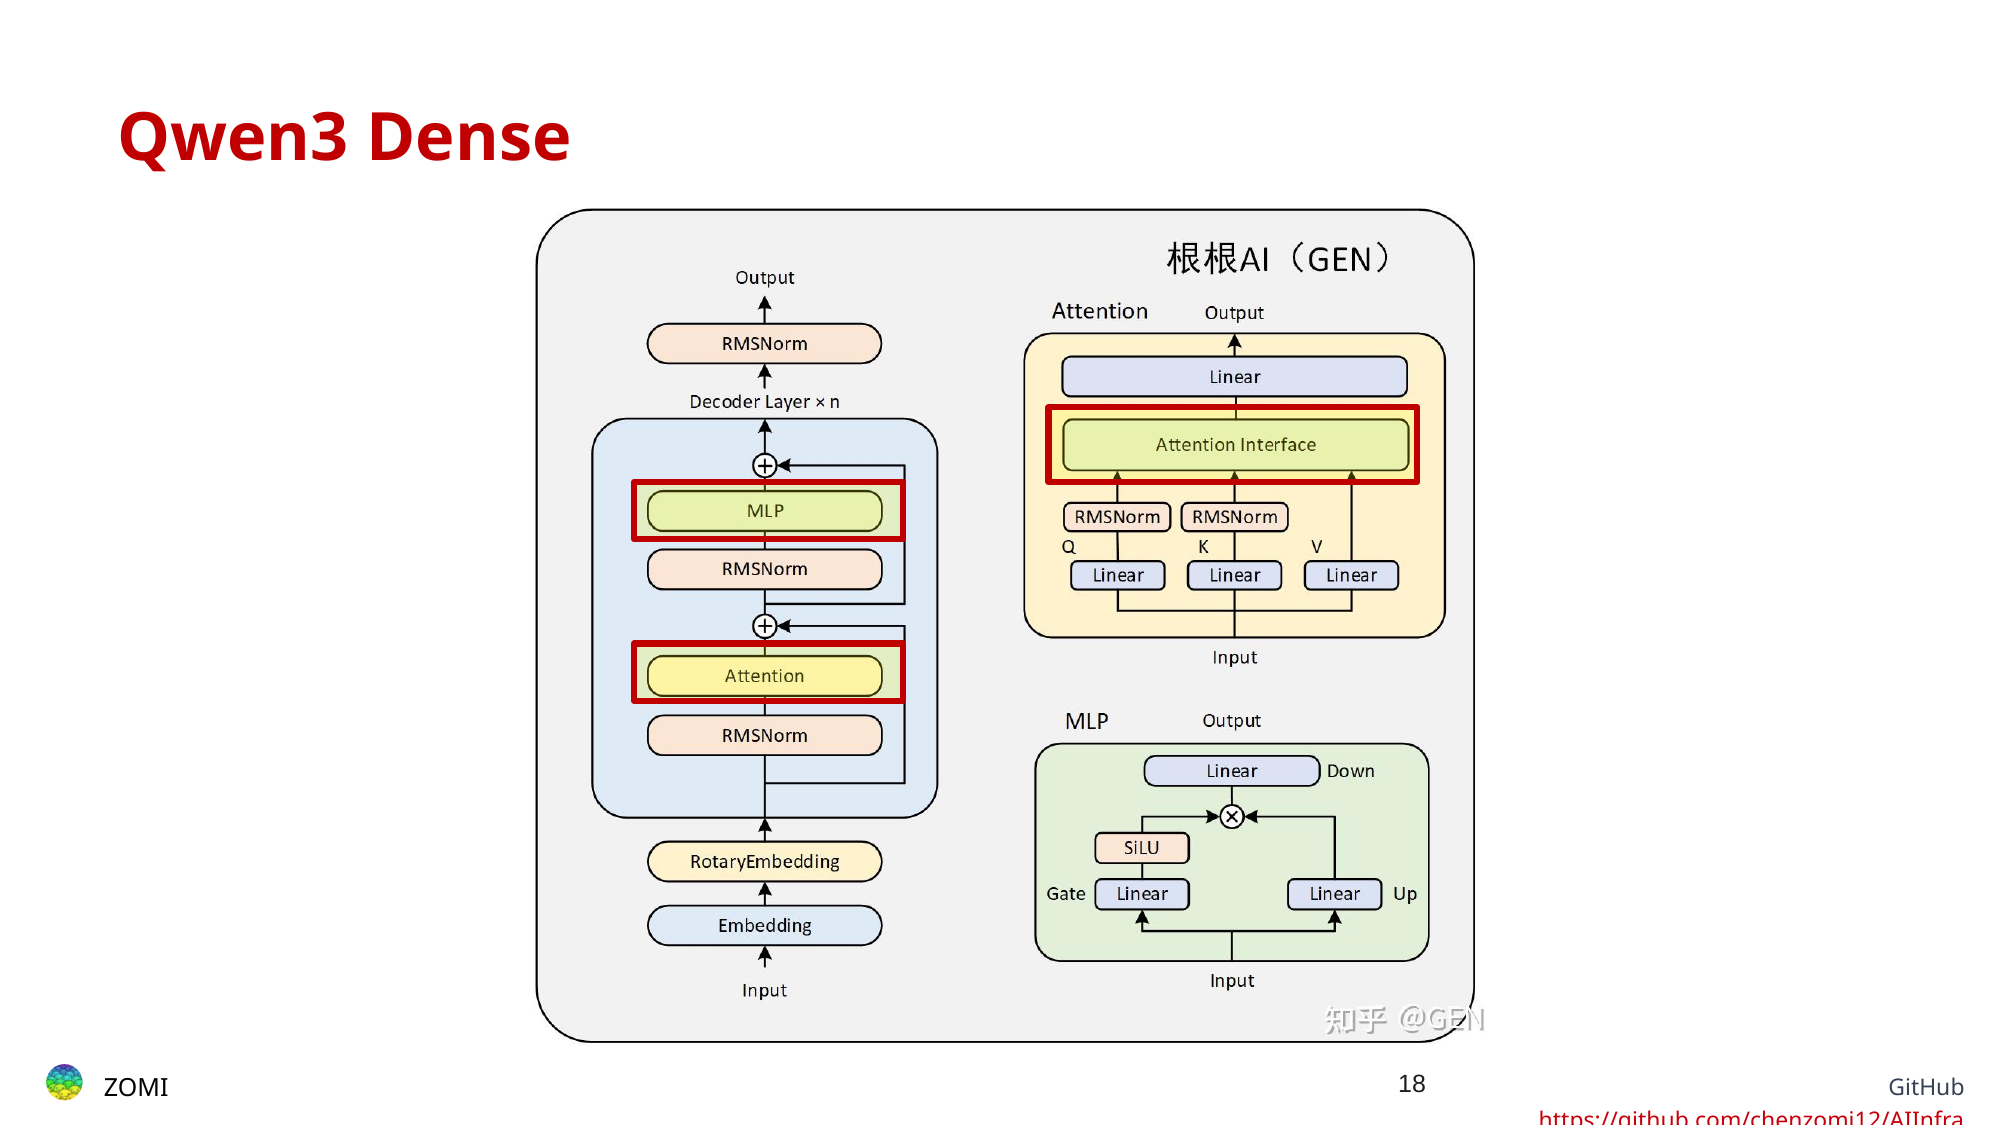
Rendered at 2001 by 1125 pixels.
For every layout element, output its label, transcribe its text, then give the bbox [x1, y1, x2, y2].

title Qwen3 Dense [102, 85, 1901, 183]
picture [47, 1065, 82, 1100]
picture [490, 199, 1511, 1048]
